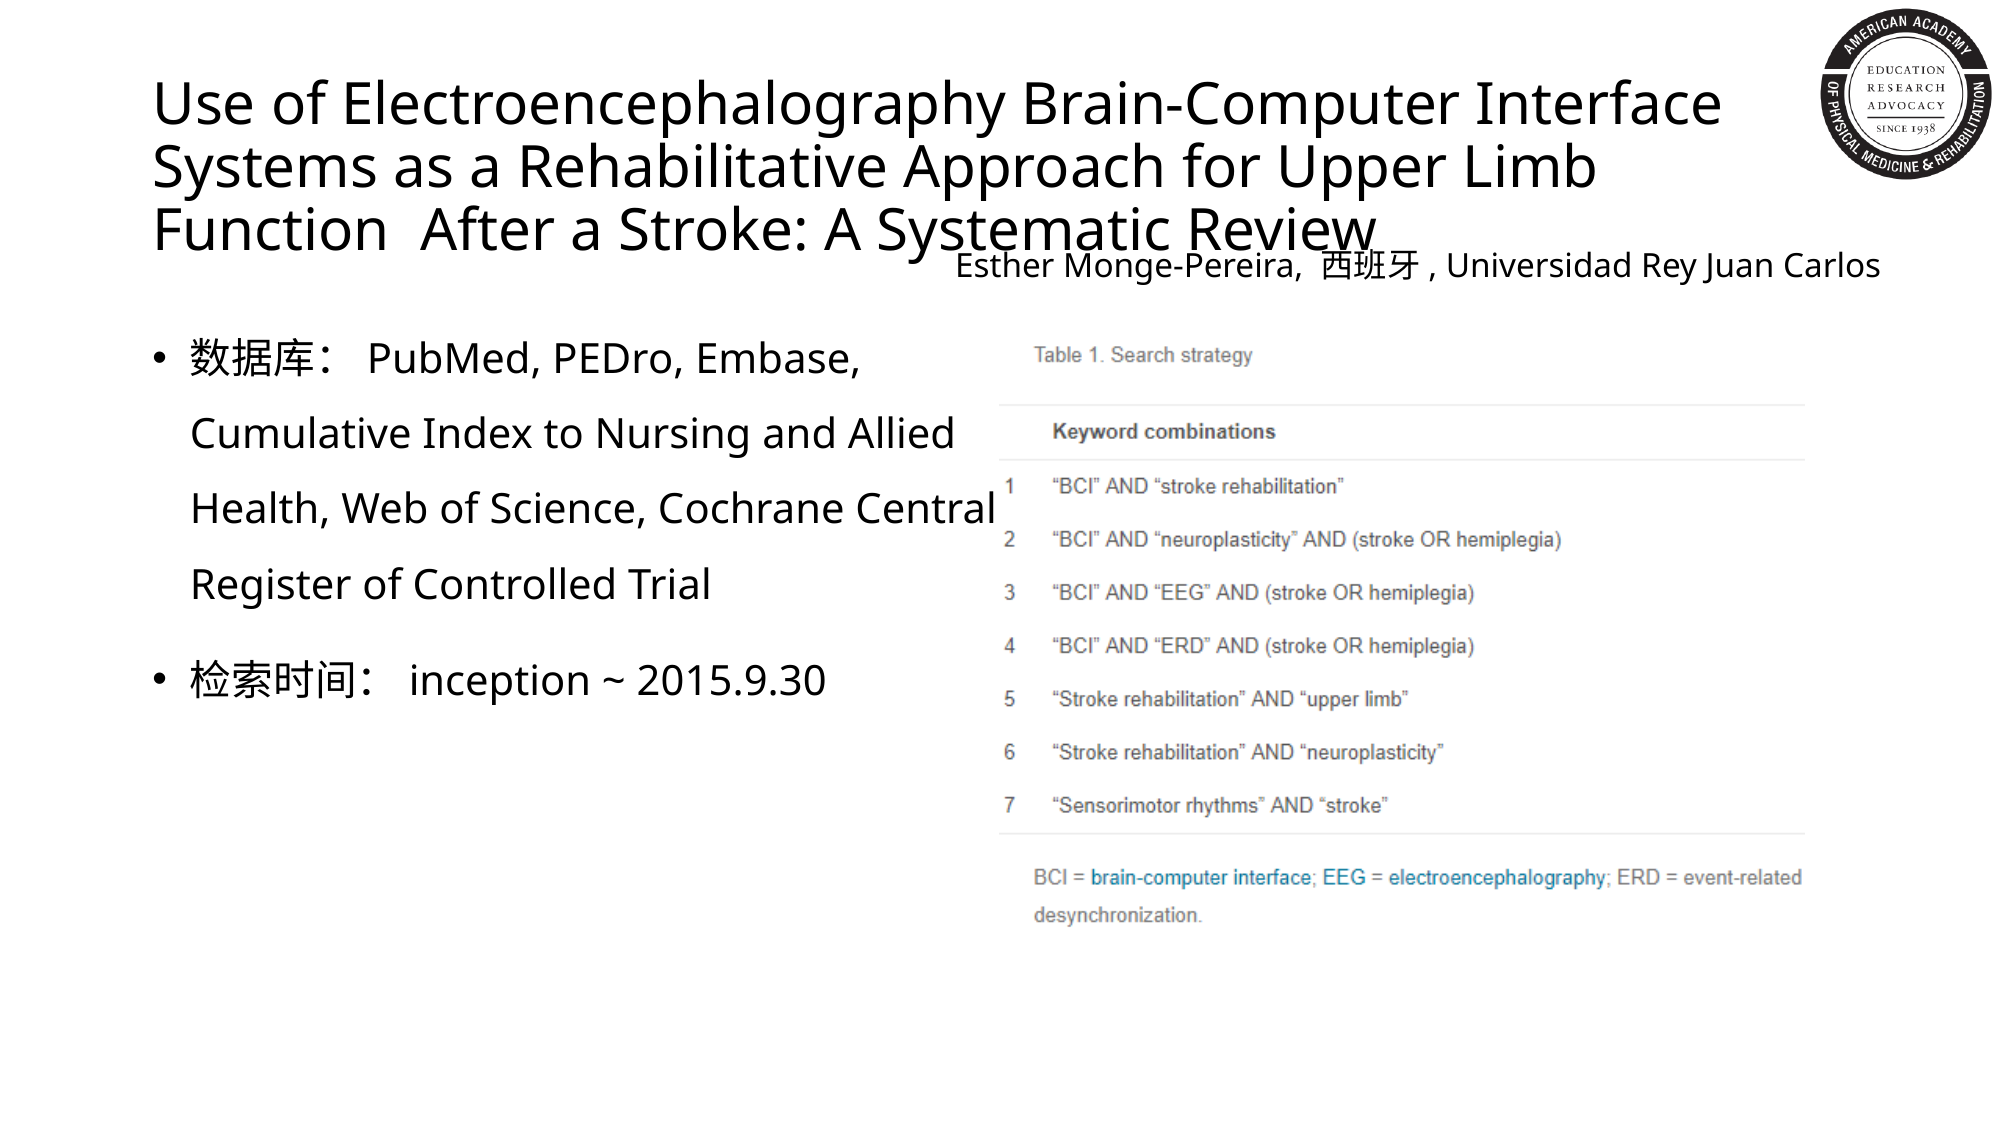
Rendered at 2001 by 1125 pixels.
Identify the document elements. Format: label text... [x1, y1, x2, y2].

text_box Esther Monge-Pereira, 西班牙, Universidad Rey Juan Carlos [940, 237, 1897, 292]
list 数据库：PubMed, PEDro, Embase, Cumulative Index to Nursing and Allied Health, Web of Science, Cochrane Central Register of Controlled Trial 检索时间：inception ~ 2015.9.30 [137, 299, 1026, 1014]
picture [1817, 5, 1994, 182]
title Use of Electroencephalography Brain-Computer Interface Systems as a Rehabilitative Approach for Upper Limb Function After a Stroke: A Systematic Review [137, 59, 1863, 278]
picture [999, 331, 1805, 938]
